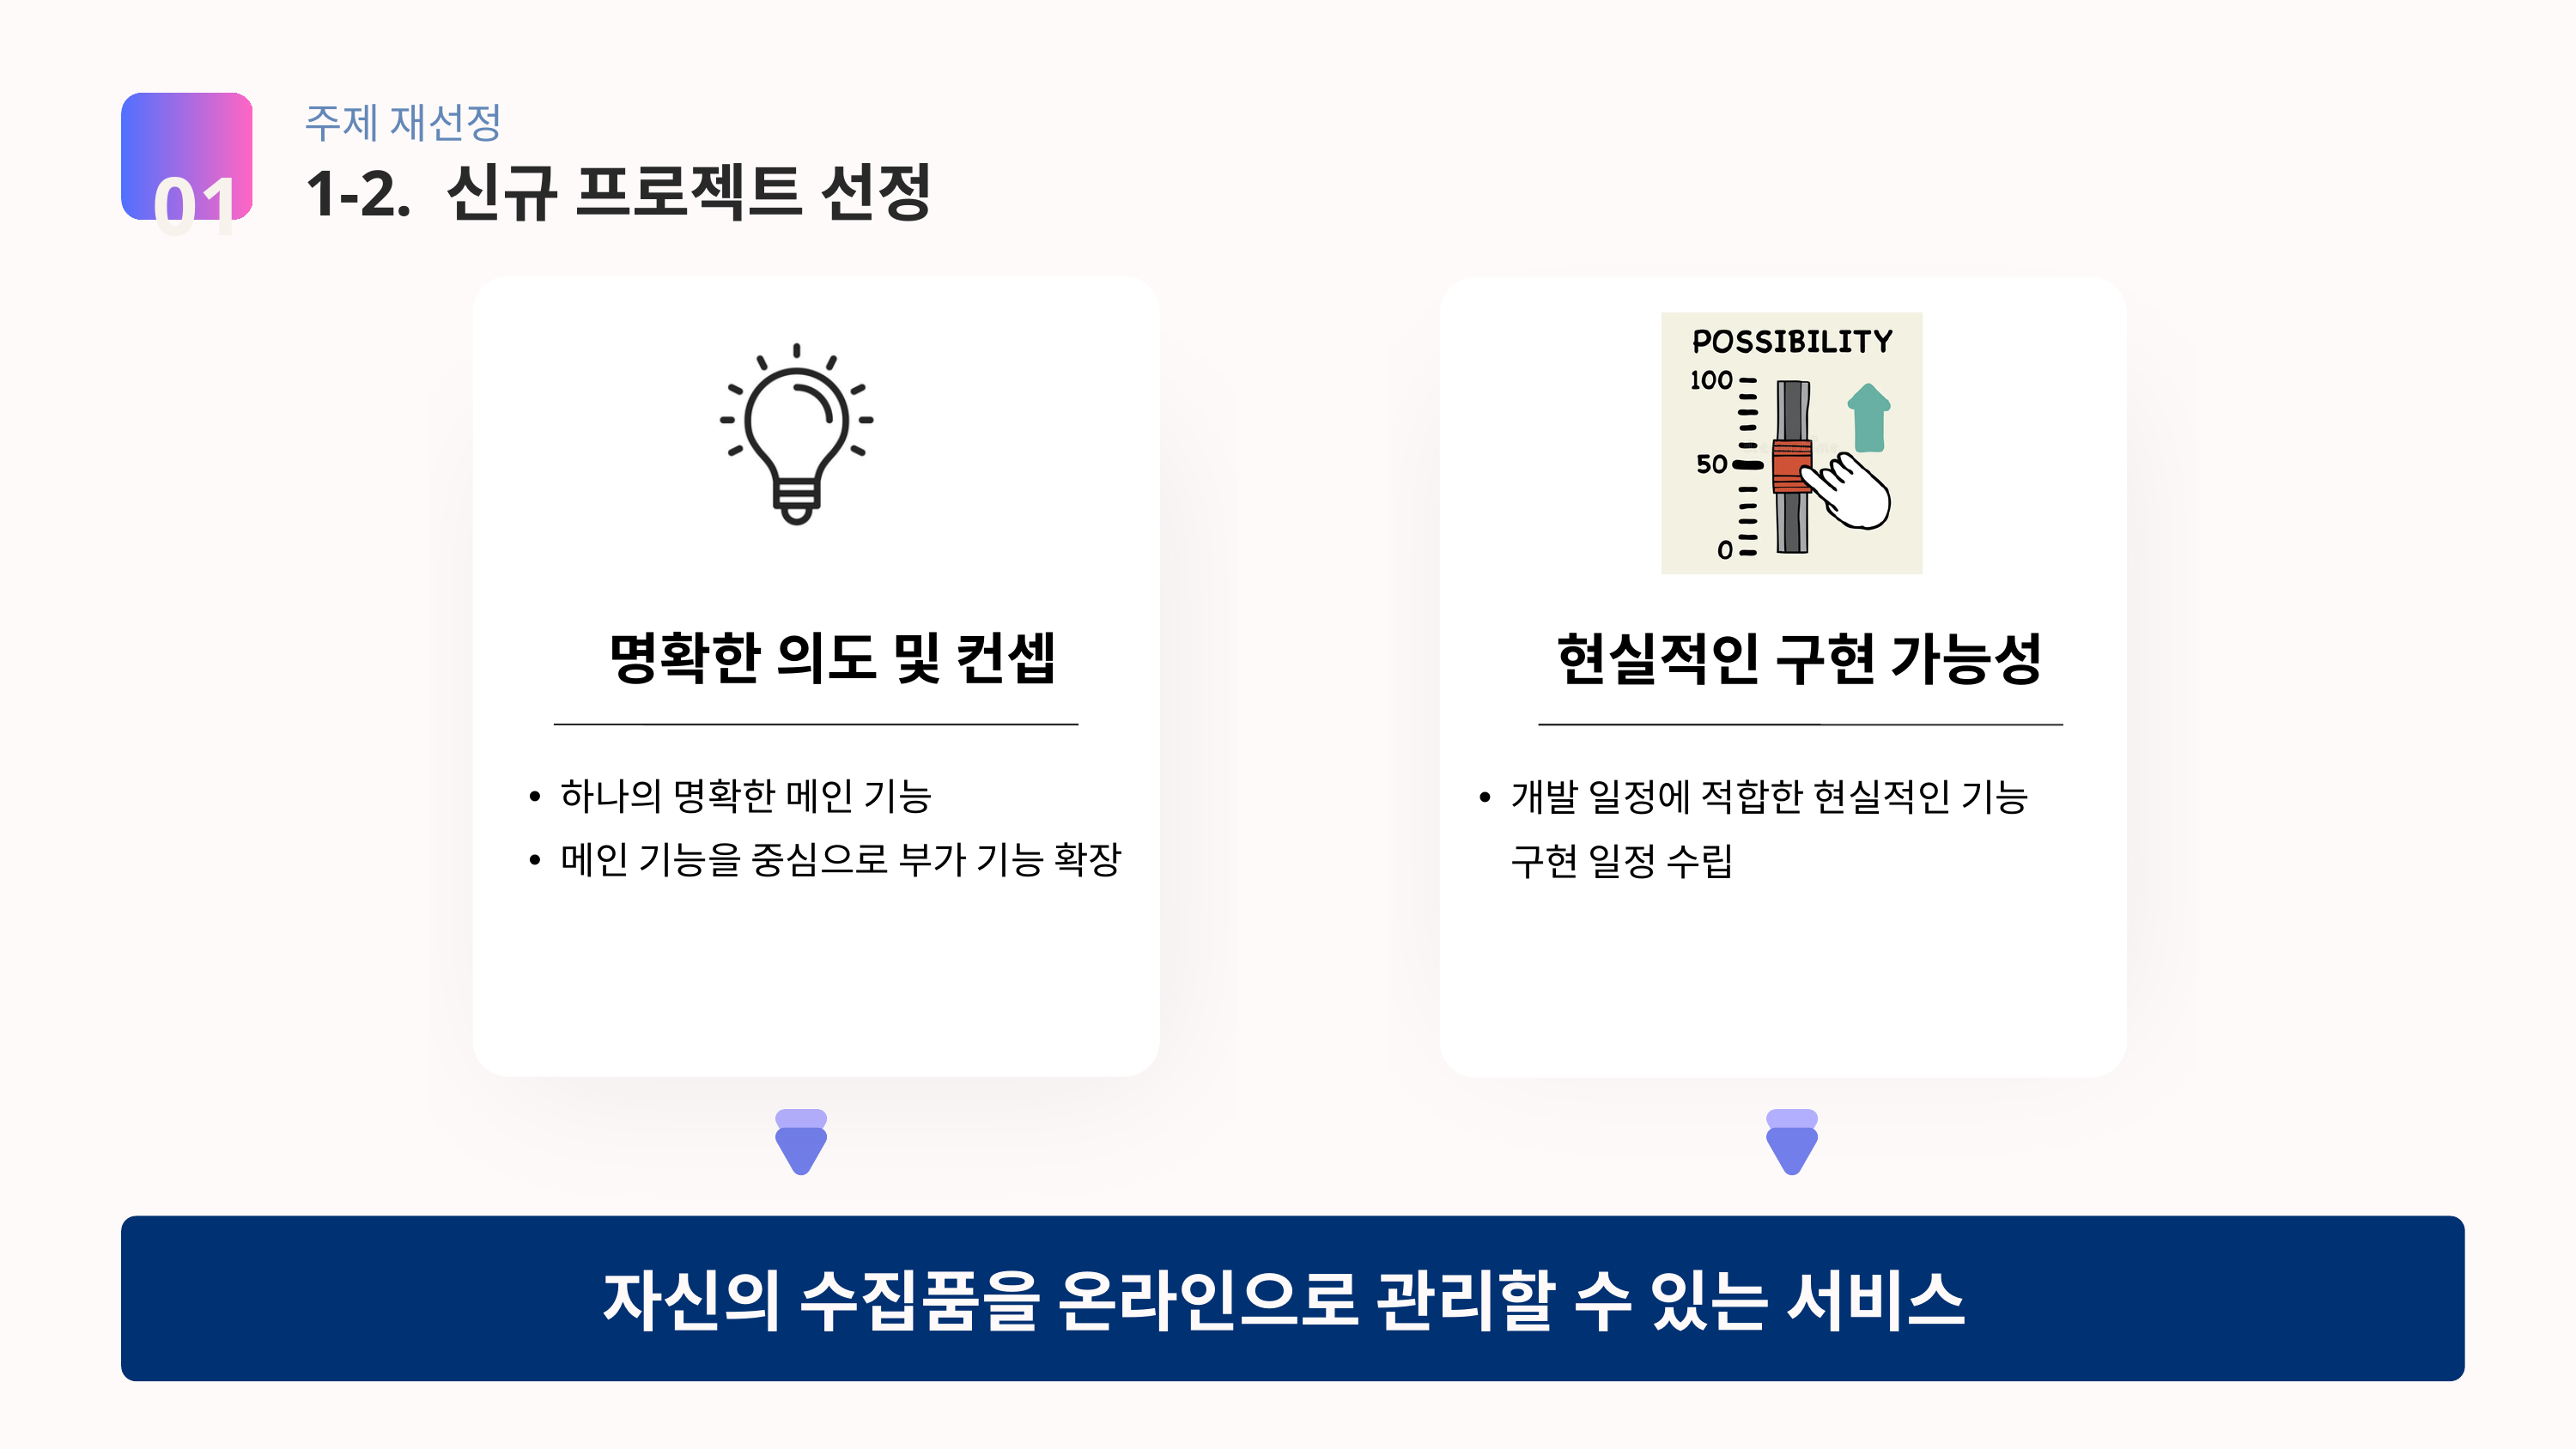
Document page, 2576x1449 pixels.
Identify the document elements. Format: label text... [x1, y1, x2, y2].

text_box 주제 재선정 [304, 76, 516, 148]
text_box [120, 93, 253, 220]
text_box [429, 276, 1238, 1216]
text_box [120, 1216, 2465, 1382]
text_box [1388, 248, 2196, 1172]
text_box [1759, 1108, 1826, 1185]
text_box 01 [131, 115, 267, 252]
text_box 1-2. 신규 프로젝트 선정 [304, 122, 1200, 229]
